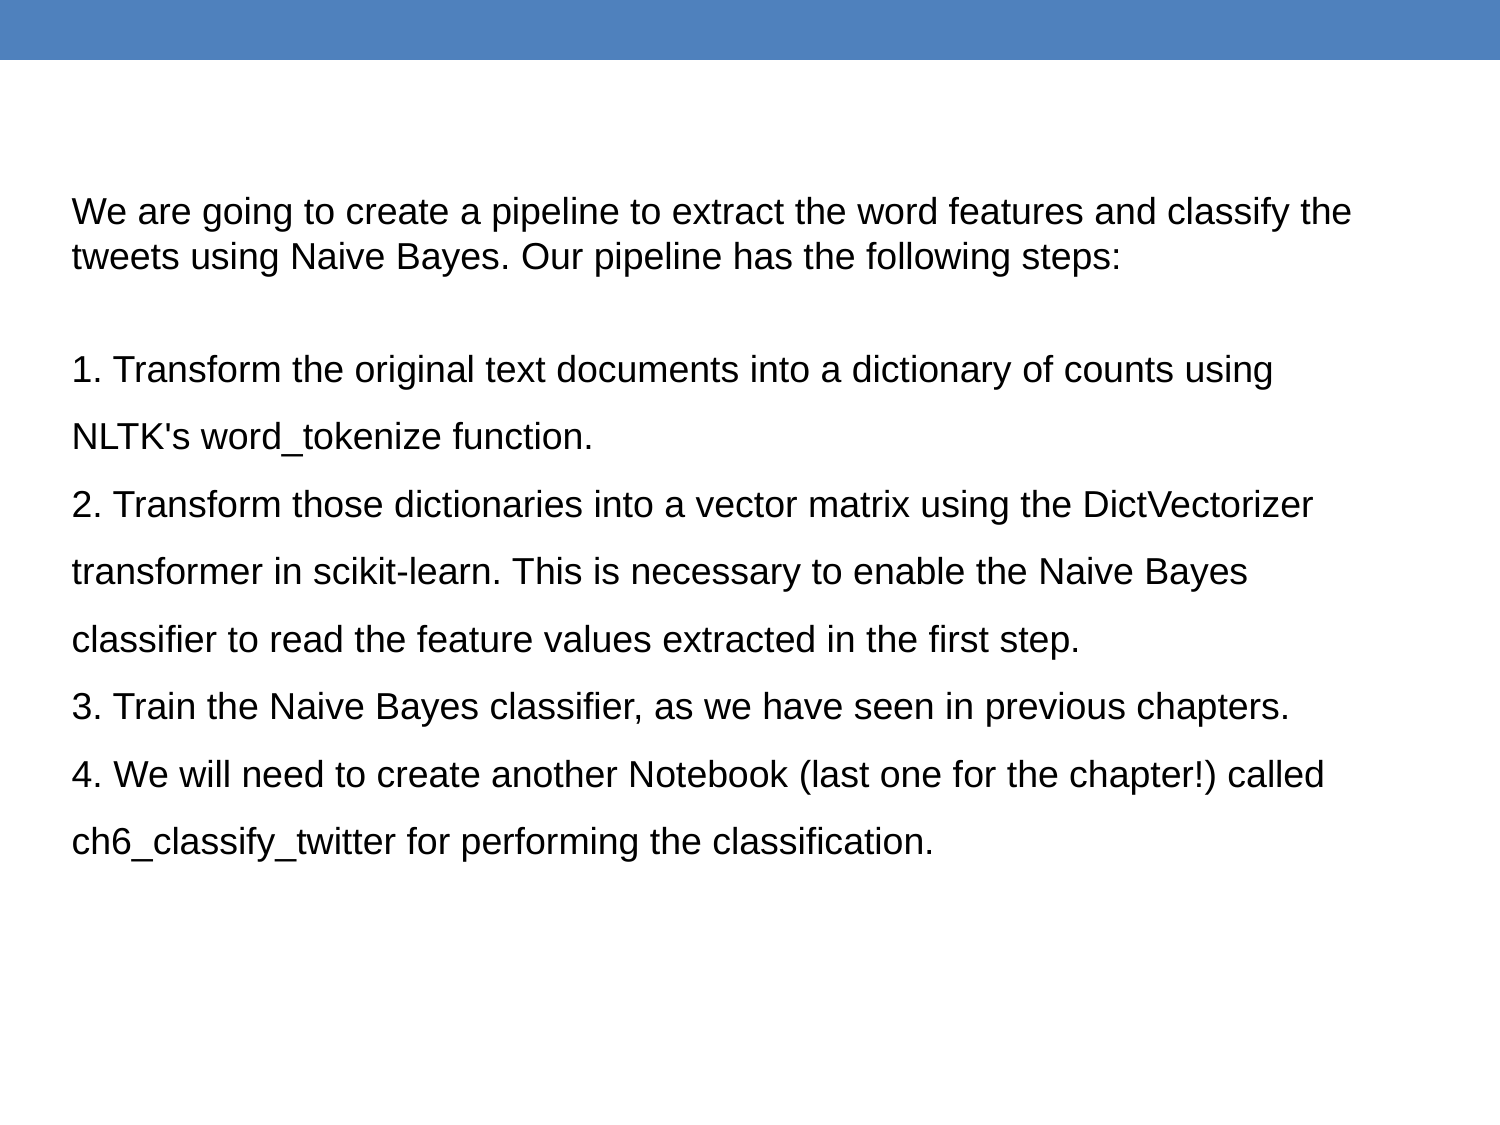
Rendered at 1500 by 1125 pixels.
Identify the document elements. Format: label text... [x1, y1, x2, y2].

text_box We are going to create a pipeline to extract the word features and classify the tweets using Naive Bayes. Our pipeline has the following steps: 1. Transform the original text documents into a dictionary of counts using NLTK's word_tokenize function. 2. Transform those dictionaries into a vector matrix using the DictVectorizer transformer in scikit-learn. This is necessary to enable the Naive Bayes classifier to read the feature values extracted in the first step. 3. Train the Naive Bayes classifier, as we have seen in previous chapters. 4. We will need to create another Notebook (last one for the chapter!) called ch6_classify_twitter for performing the classification. [56, 179, 1443, 915]
